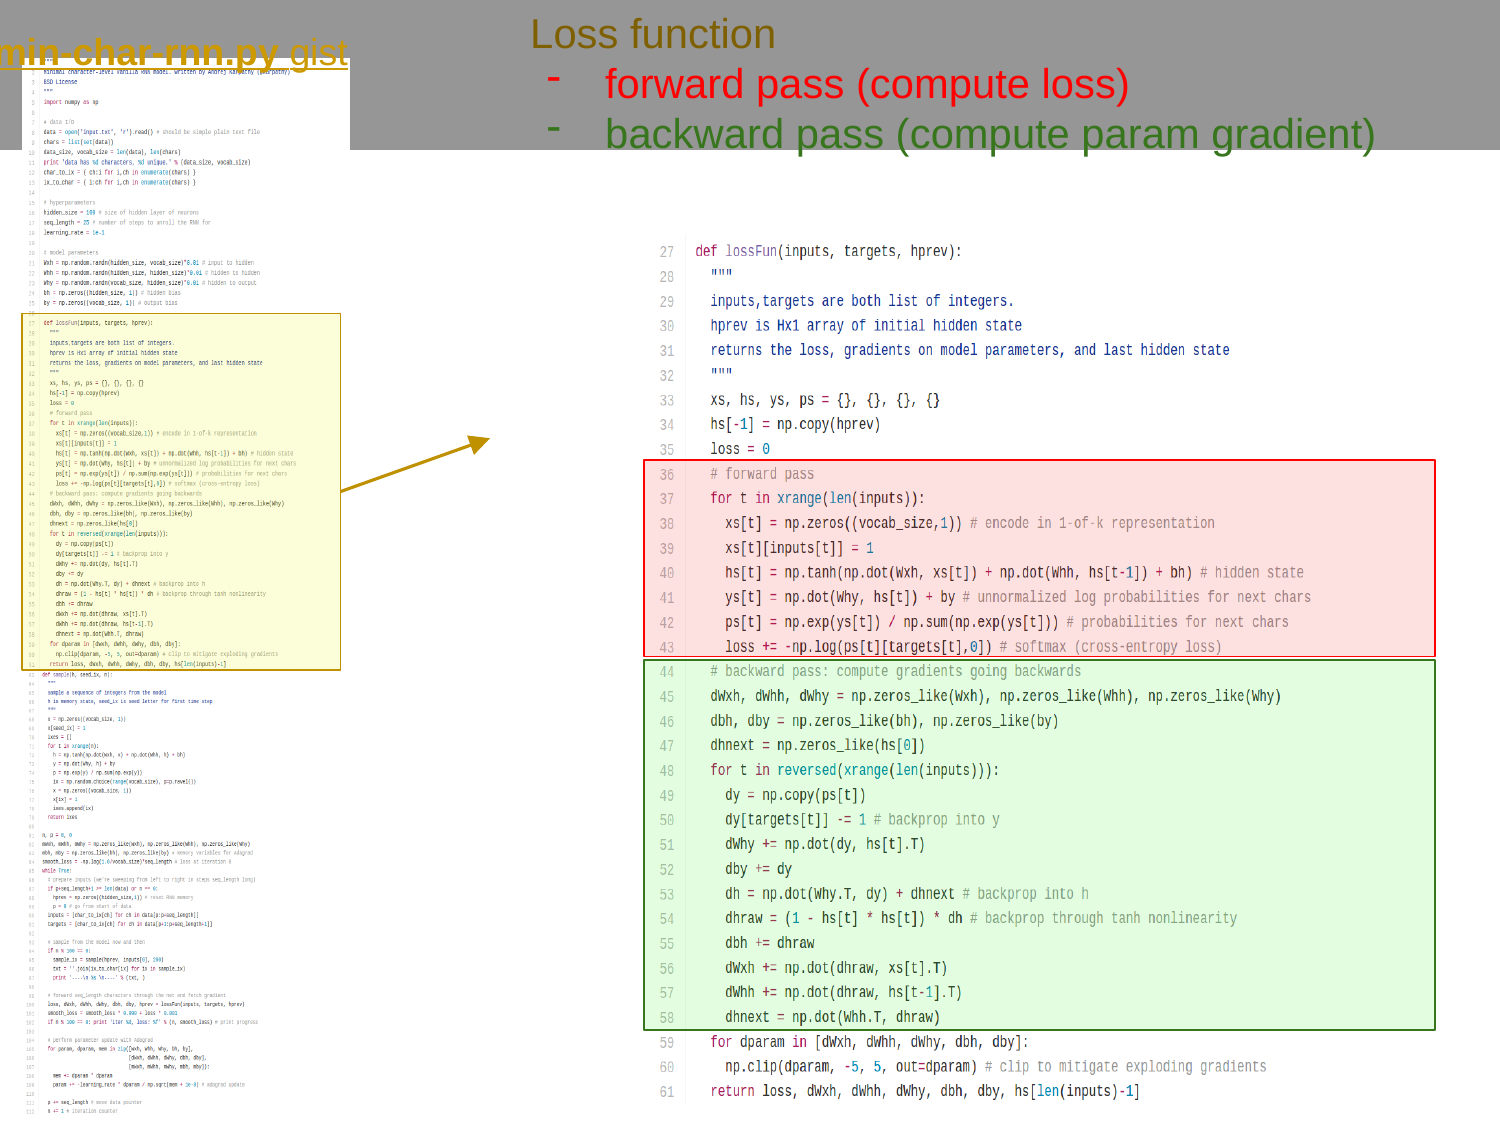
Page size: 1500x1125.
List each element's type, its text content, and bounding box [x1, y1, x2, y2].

text_box [1323, 659, 1435, 1030]
text_box [643, 459, 650, 657]
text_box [340, 438, 491, 492]
picture [21, 58, 350, 1116]
text_box min-char-rnn.py gist [0, 13, 390, 70]
text_box Loss function forward pass (compute loss) backward pass (compute param gradient) [515, 0, 1397, 92]
text_box [643, 659, 650, 1030]
picture [653, 234, 1313, 1104]
text_box [1323, 459, 1435, 657]
